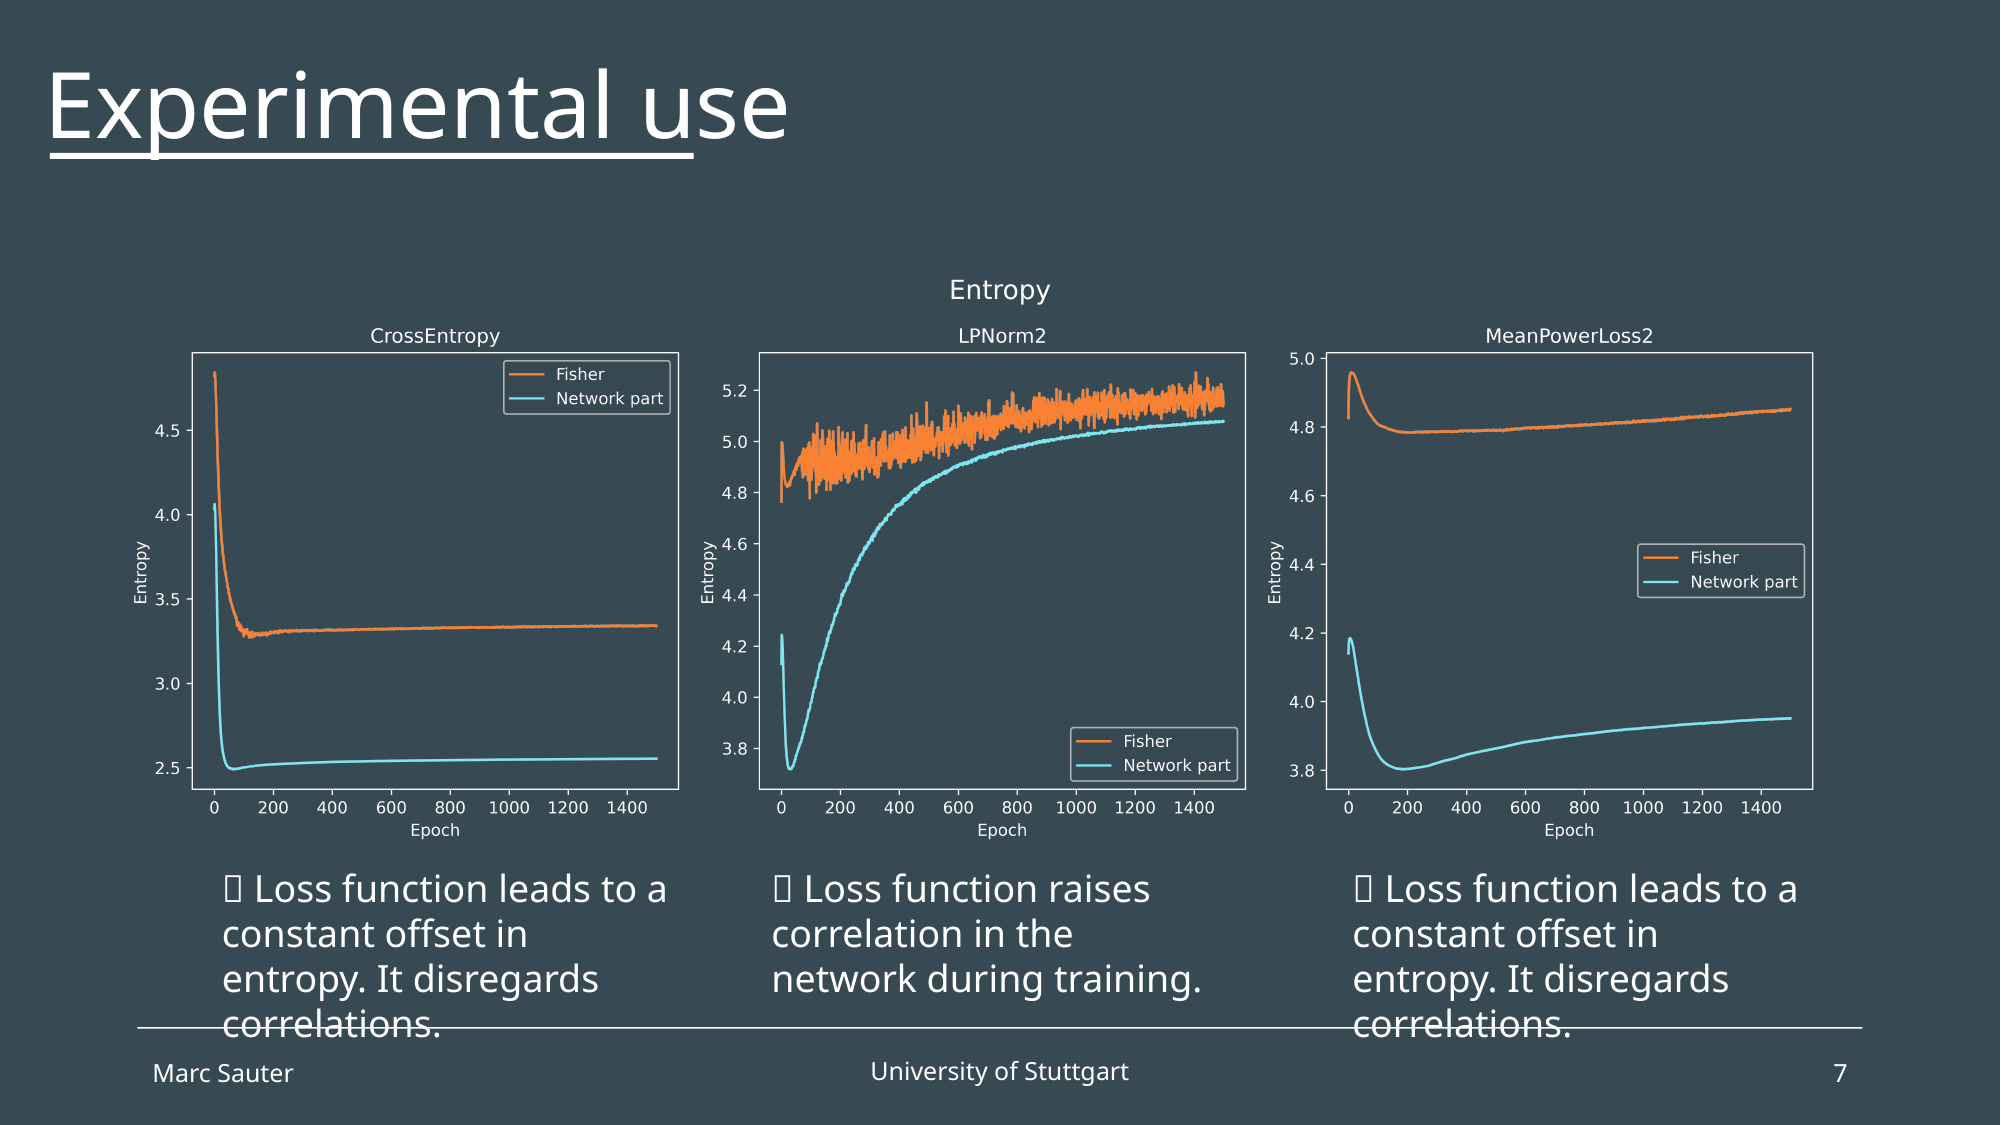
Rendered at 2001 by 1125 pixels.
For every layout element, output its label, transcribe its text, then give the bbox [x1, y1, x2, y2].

text_box [48, 151, 695, 160]
title Experimental use [29, 0, 1755, 218]
text_box  Loss function raises correlation in the network during training. [756, 859, 1244, 1008]
slide_number 7 [1412, 1042, 1863, 1103]
picture [113, 266, 1887, 859]
slide_number Marc Sauter [137, 1042, 588, 1103]
footer University of Stuttgart [662, 1042, 1338, 1103]
text_box  Loss function leads to a constant offset in entropy. It disregards correlations. [207, 859, 694, 1053]
text_box  Loss function leads to a constant offset in entropy. It disregards correlations. [1337, 859, 1824, 1053]
